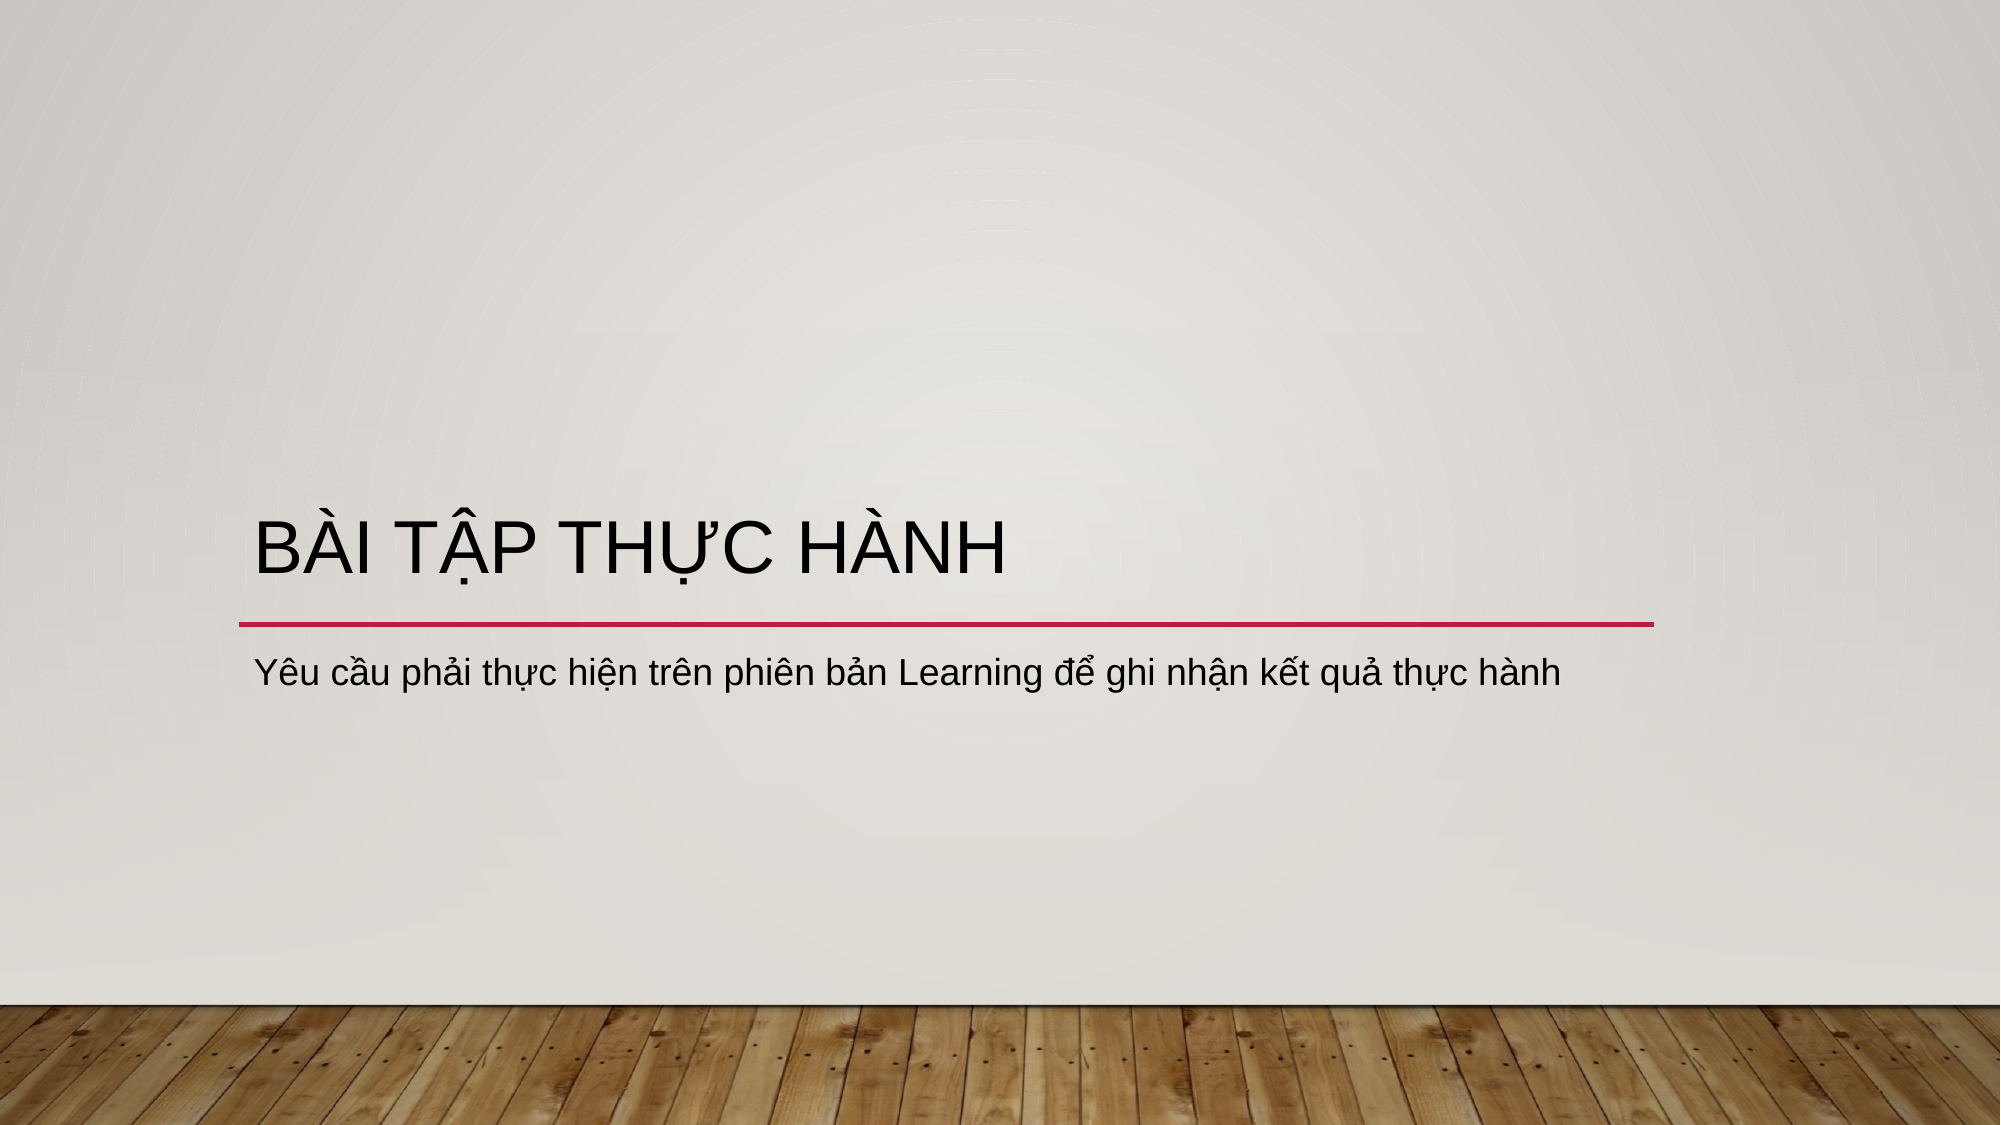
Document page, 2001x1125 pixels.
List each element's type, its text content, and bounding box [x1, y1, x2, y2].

title BÀI TẬP THỰC HÀNH [238, 288, 1657, 598]
list Yêu cầu phải thực hiện trên phiên bản Learning để ghi nhận kết quả thực hành [238, 624, 1655, 791]
picture [0, 1005, 2000, 1125]
